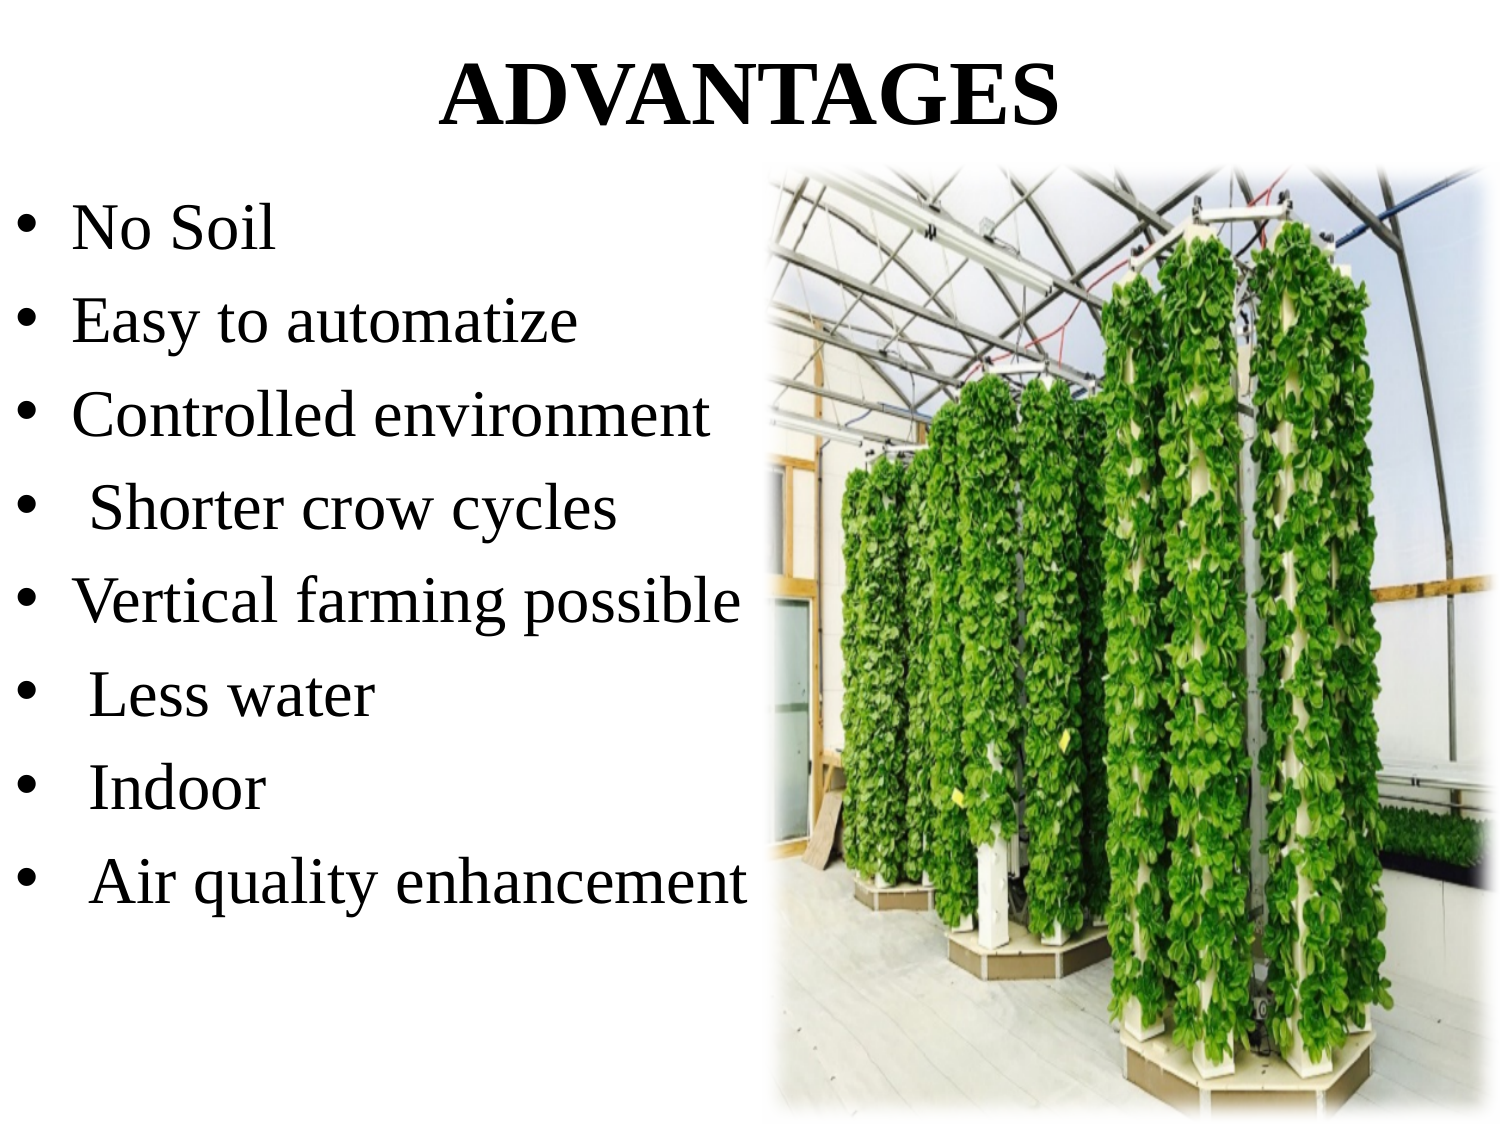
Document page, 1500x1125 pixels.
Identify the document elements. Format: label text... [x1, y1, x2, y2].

list No Soil Easy to automatize Controlled environment Shorter crow cycles Vertical farming possible Less water Indoor Air quality enhancement [0, 174, 757, 1005]
picture [762, 162, 1500, 1125]
title ADVANTAGES [75, 0, 1425, 174]
